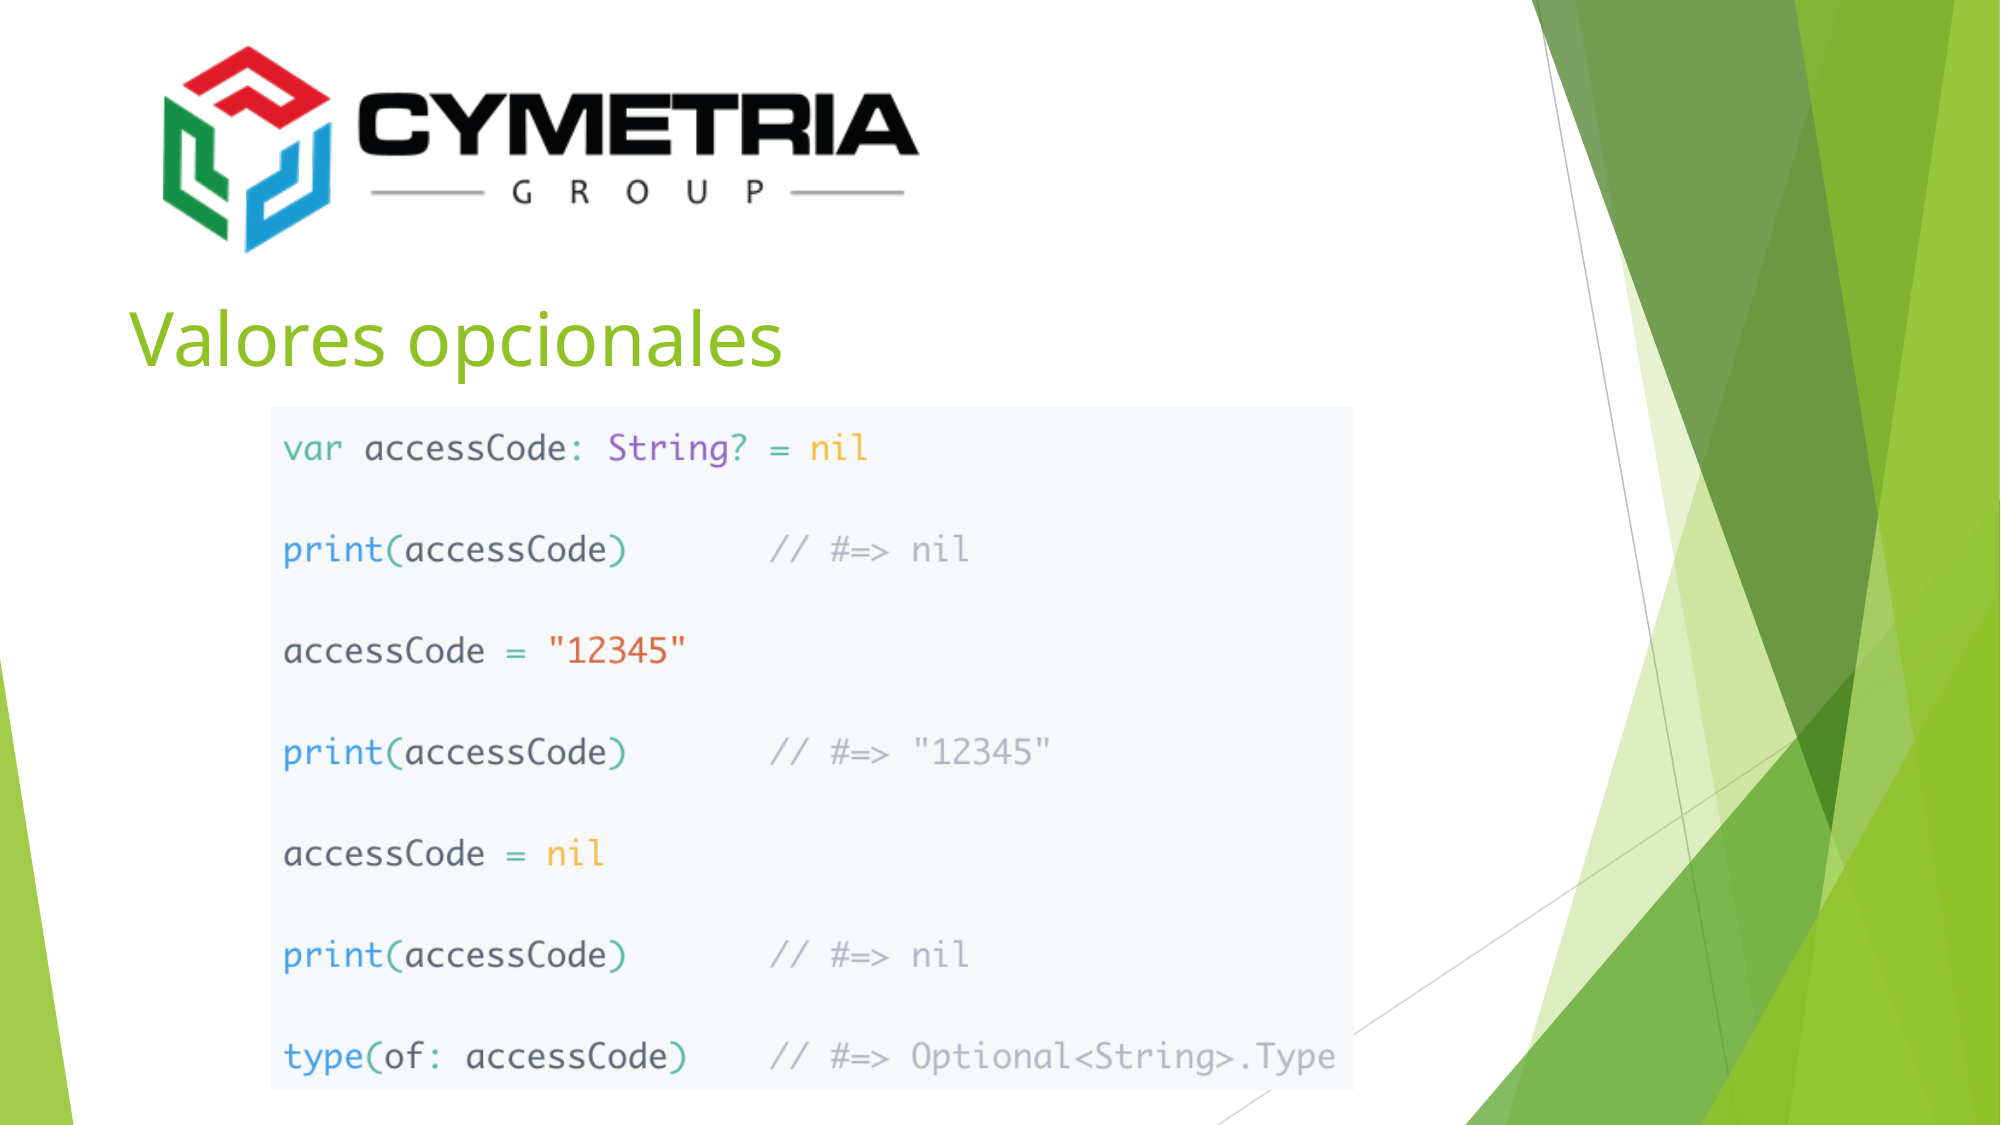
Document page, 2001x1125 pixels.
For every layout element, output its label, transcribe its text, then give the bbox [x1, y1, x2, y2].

picture [162, 46, 920, 255]
picture [270, 407, 1355, 1091]
title Valores opcionales [114, 284, 1525, 380]
